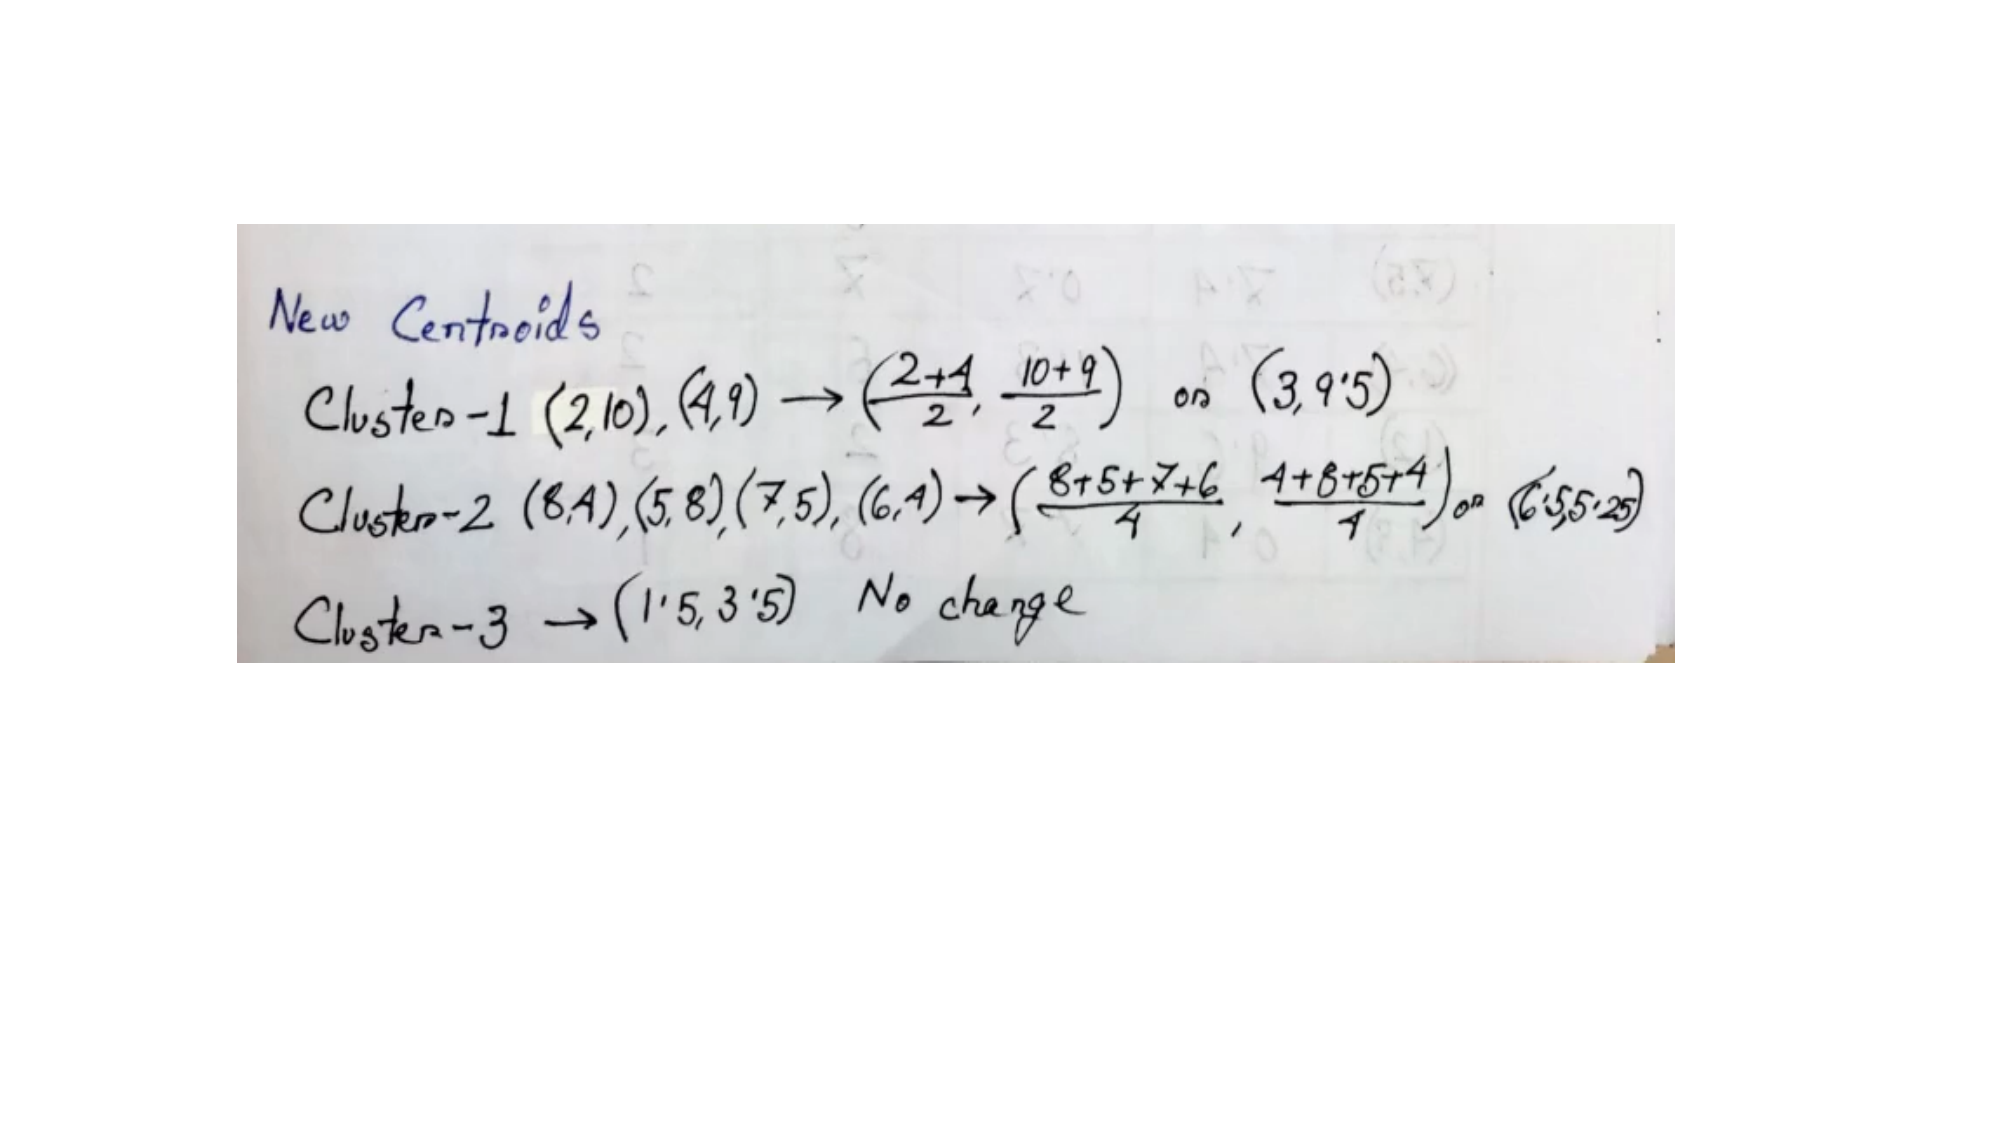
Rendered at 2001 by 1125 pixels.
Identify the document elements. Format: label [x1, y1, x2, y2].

picture [237, 224, 1676, 663]
